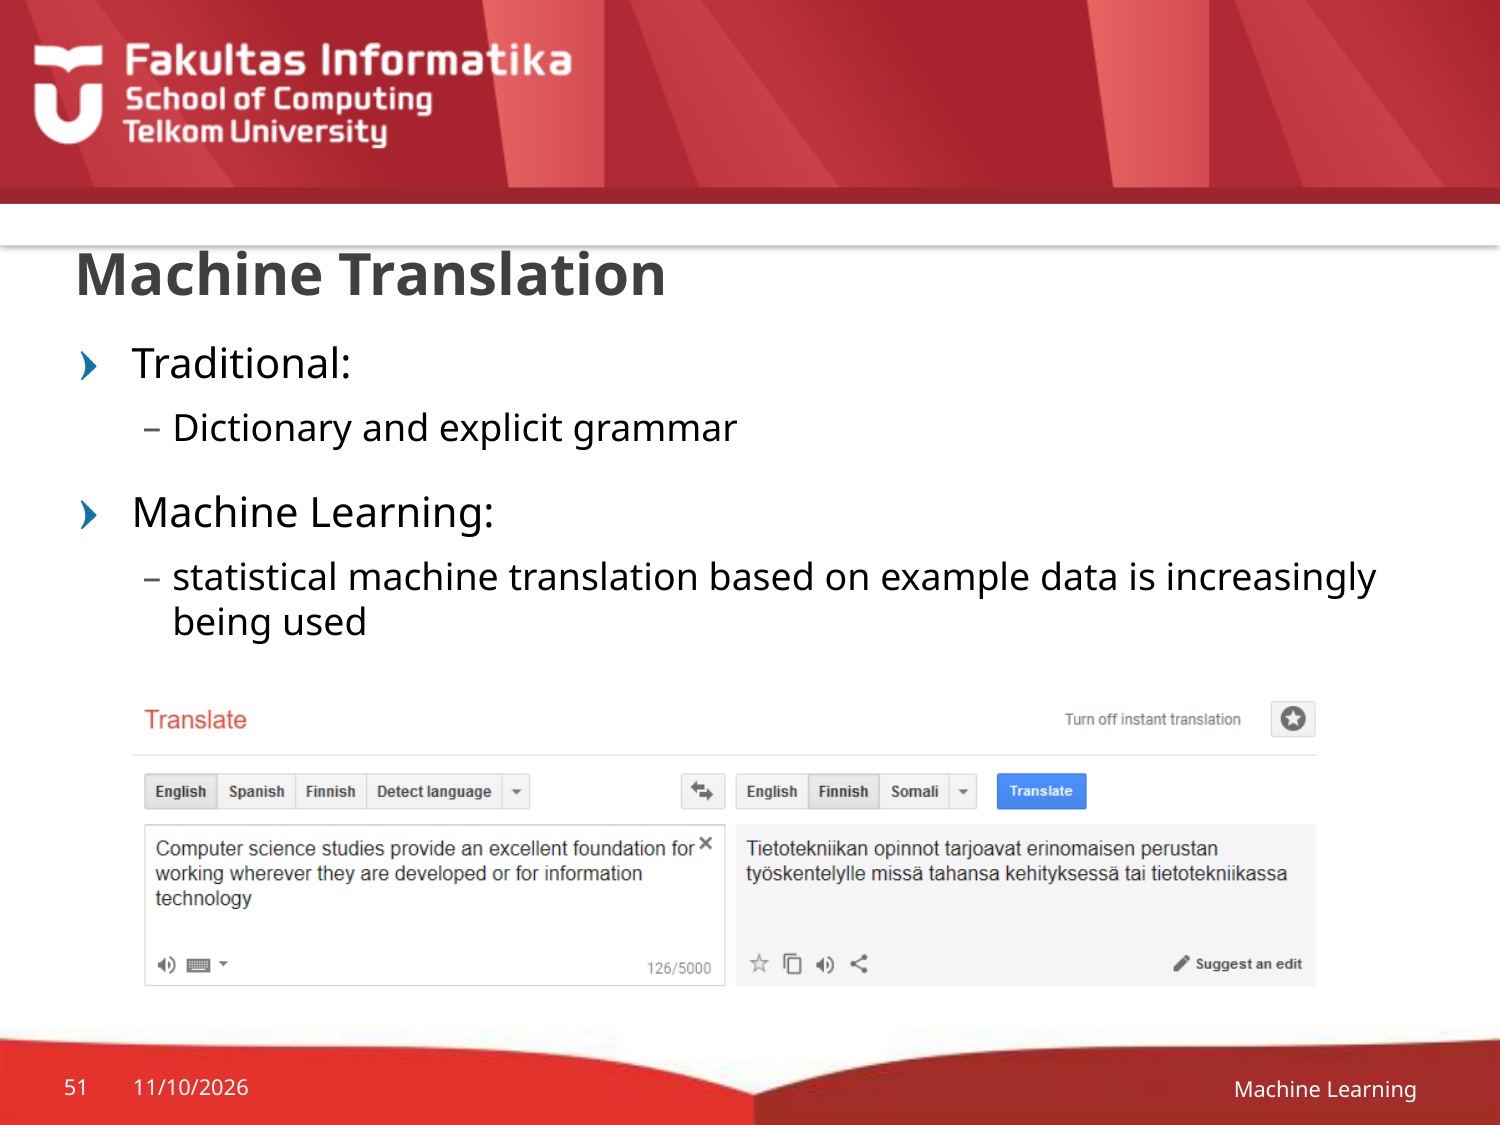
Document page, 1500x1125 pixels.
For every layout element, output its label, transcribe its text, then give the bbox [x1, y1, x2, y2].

picture [0, 0, 1500, 203]
slide_number 51 [63, 1058, 123, 1119]
picture [0, 1024, 1500, 1125]
list Machine Learning [888, 1058, 1433, 1119]
picture [75, 342, 100, 382]
list Traditional: Dictionary and explicit grammar Machine Learning: statistical machine translation based on example data is increasingly being used [60, 329, 1426, 990]
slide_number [132, 1058, 403, 1119]
title Machine Translation [59, 219, 1426, 325]
picture [132, 690, 1318, 991]
picture [75, 491, 100, 531]
